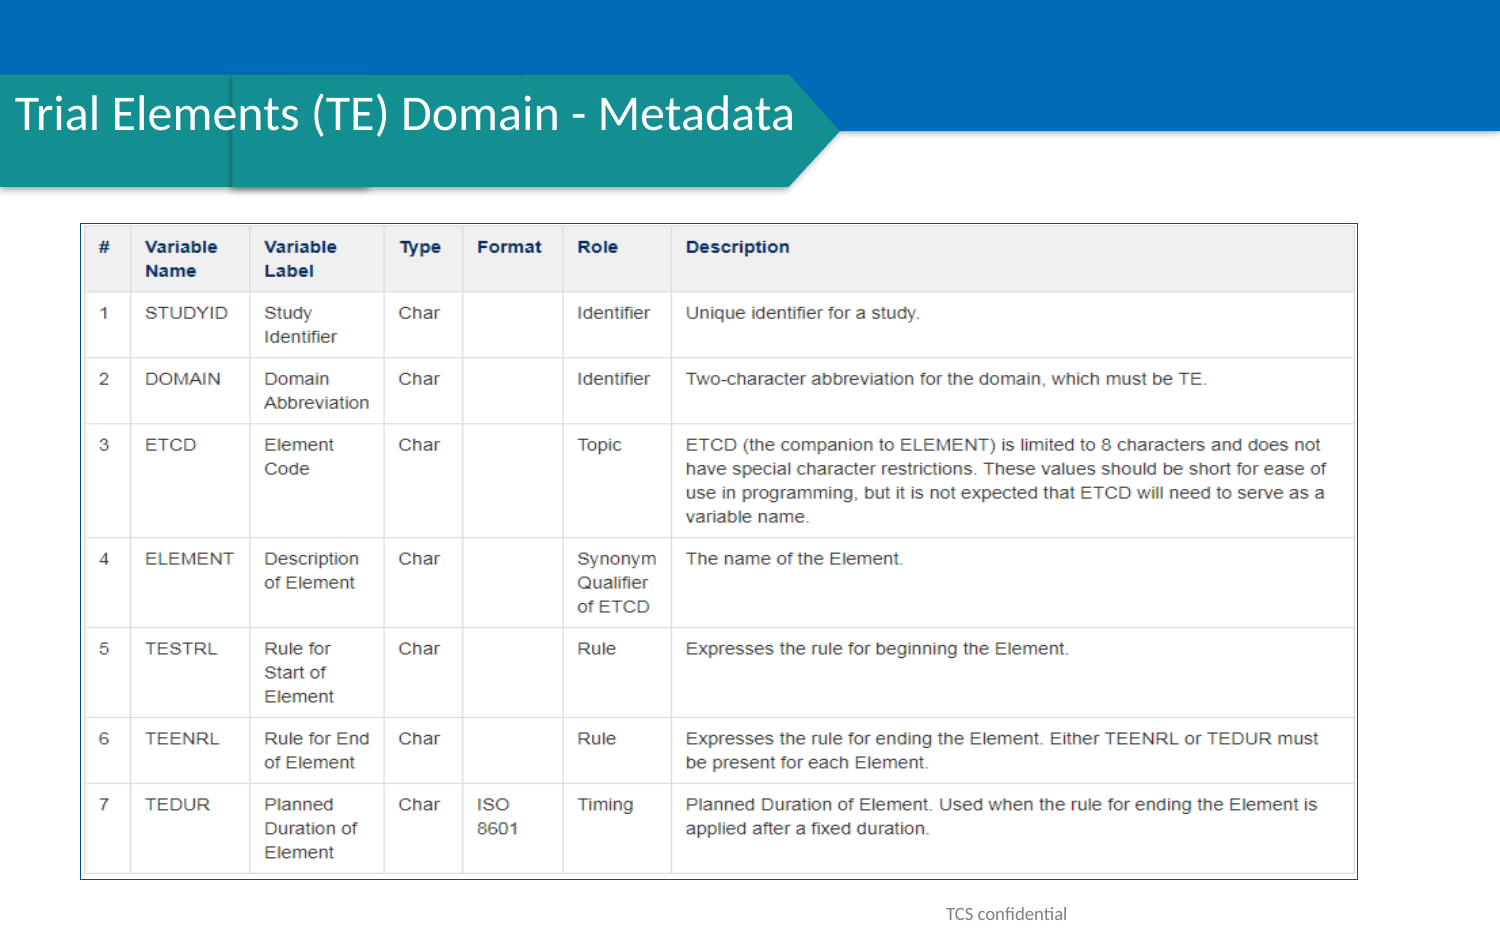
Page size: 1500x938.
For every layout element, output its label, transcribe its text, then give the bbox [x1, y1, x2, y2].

picture [80, 222, 1359, 881]
text_box TCS confidential [775, 894, 1238, 927]
title Trial Elements (TE) Domain - Metadata [0, 73, 814, 162]
